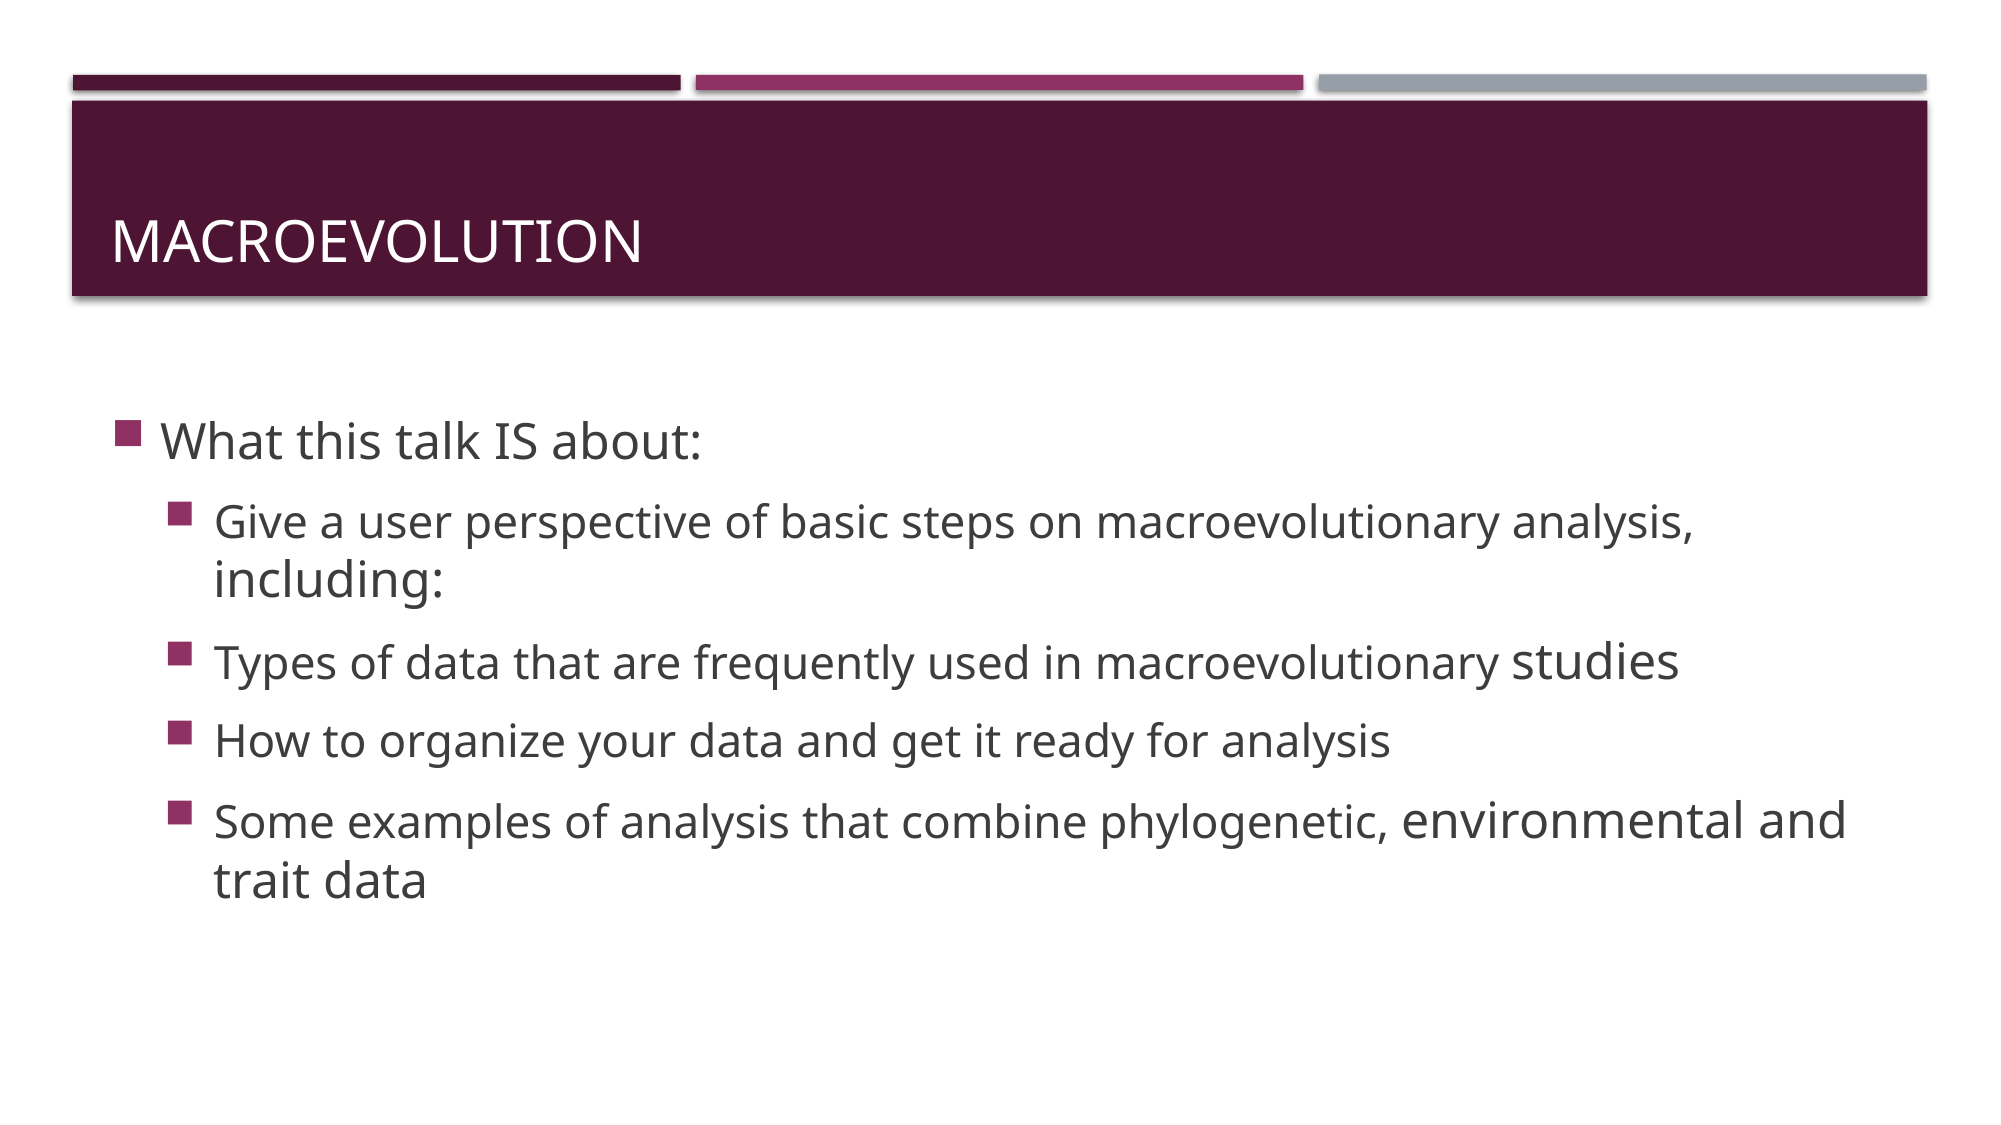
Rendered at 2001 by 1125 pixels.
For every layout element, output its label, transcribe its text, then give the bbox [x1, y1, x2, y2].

list What this talk IS about: Give a user perspective of basic steps on macroevolutionary analysis, including: Types of data that are frequently used in macroevolutionary studies How to organize your data and get it ready for analysis Some examples of analysis that combine phylogenetic, environmental and trait data [95, 357, 1905, 962]
title Macroevolution [95, 115, 1905, 282]
